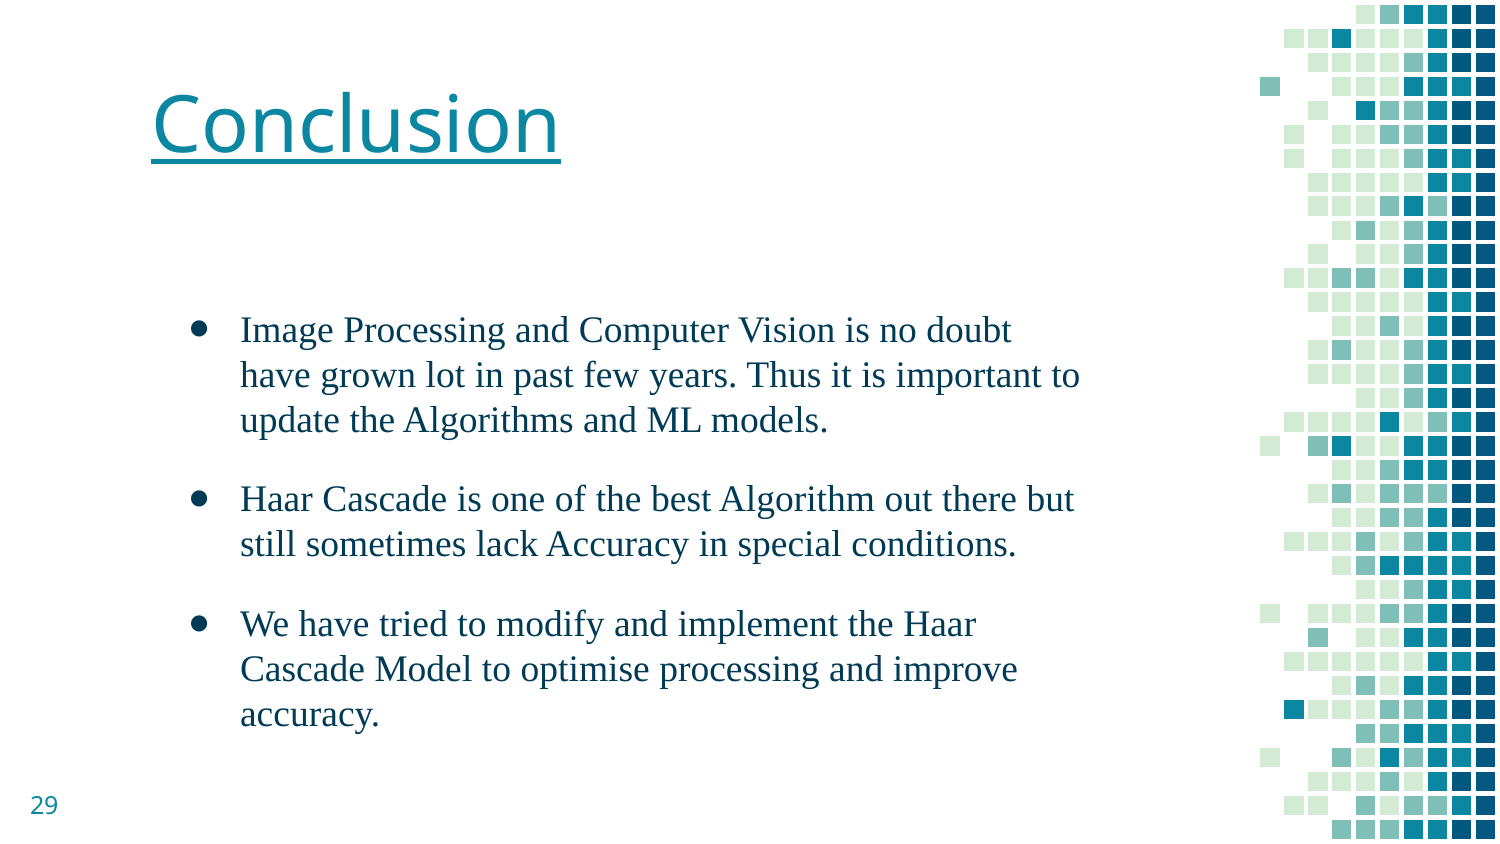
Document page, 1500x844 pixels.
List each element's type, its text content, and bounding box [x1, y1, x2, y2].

slide_number ‹#› [15, 774, 105, 839]
title Conclusion [136, 42, 1246, 184]
text_box Image Processing and Computer Vision is no doubt have grown lot in past few years. Thus it is important to update the Algorithms and ML models. Haar Cascade is one of the best Algorithm out there but still sometimes lack Accuracy in special conditions. We have tried to modify and implement the Haar Cascade Model to optimise processing and improve accuracy. [149, 289, 1103, 750]
